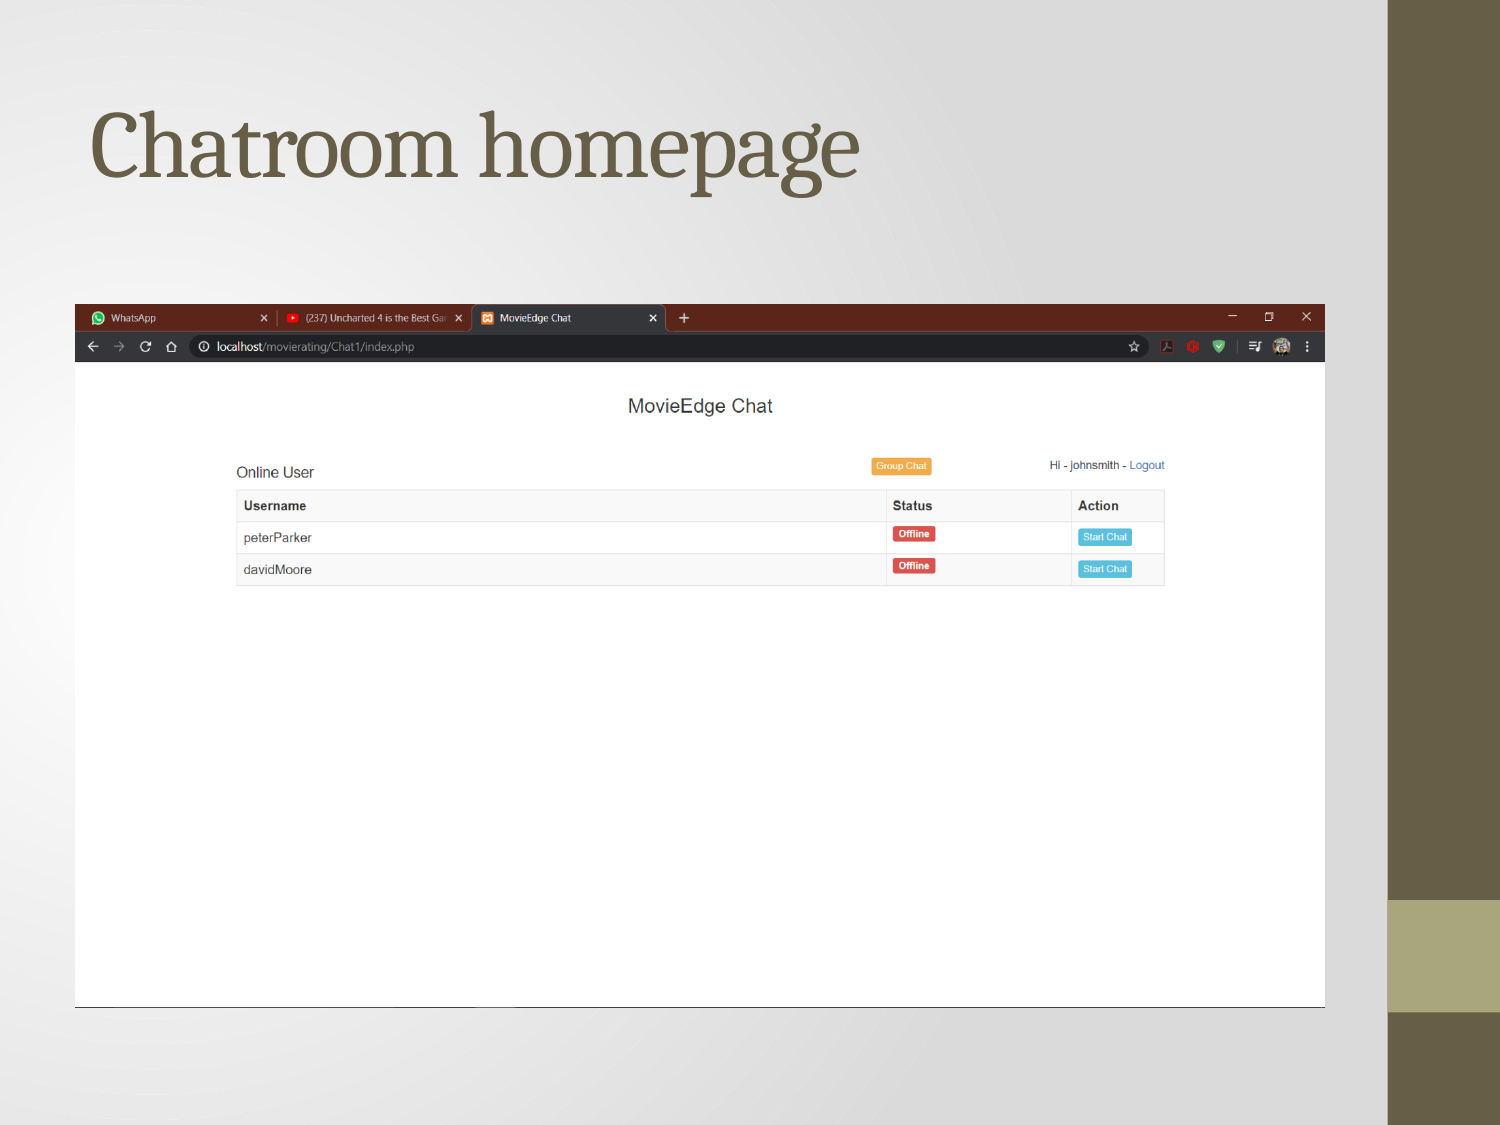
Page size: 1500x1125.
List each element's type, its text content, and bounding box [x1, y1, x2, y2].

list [74, 304, 1326, 1009]
title Chatroom homepage [75, 45, 1325, 233]
